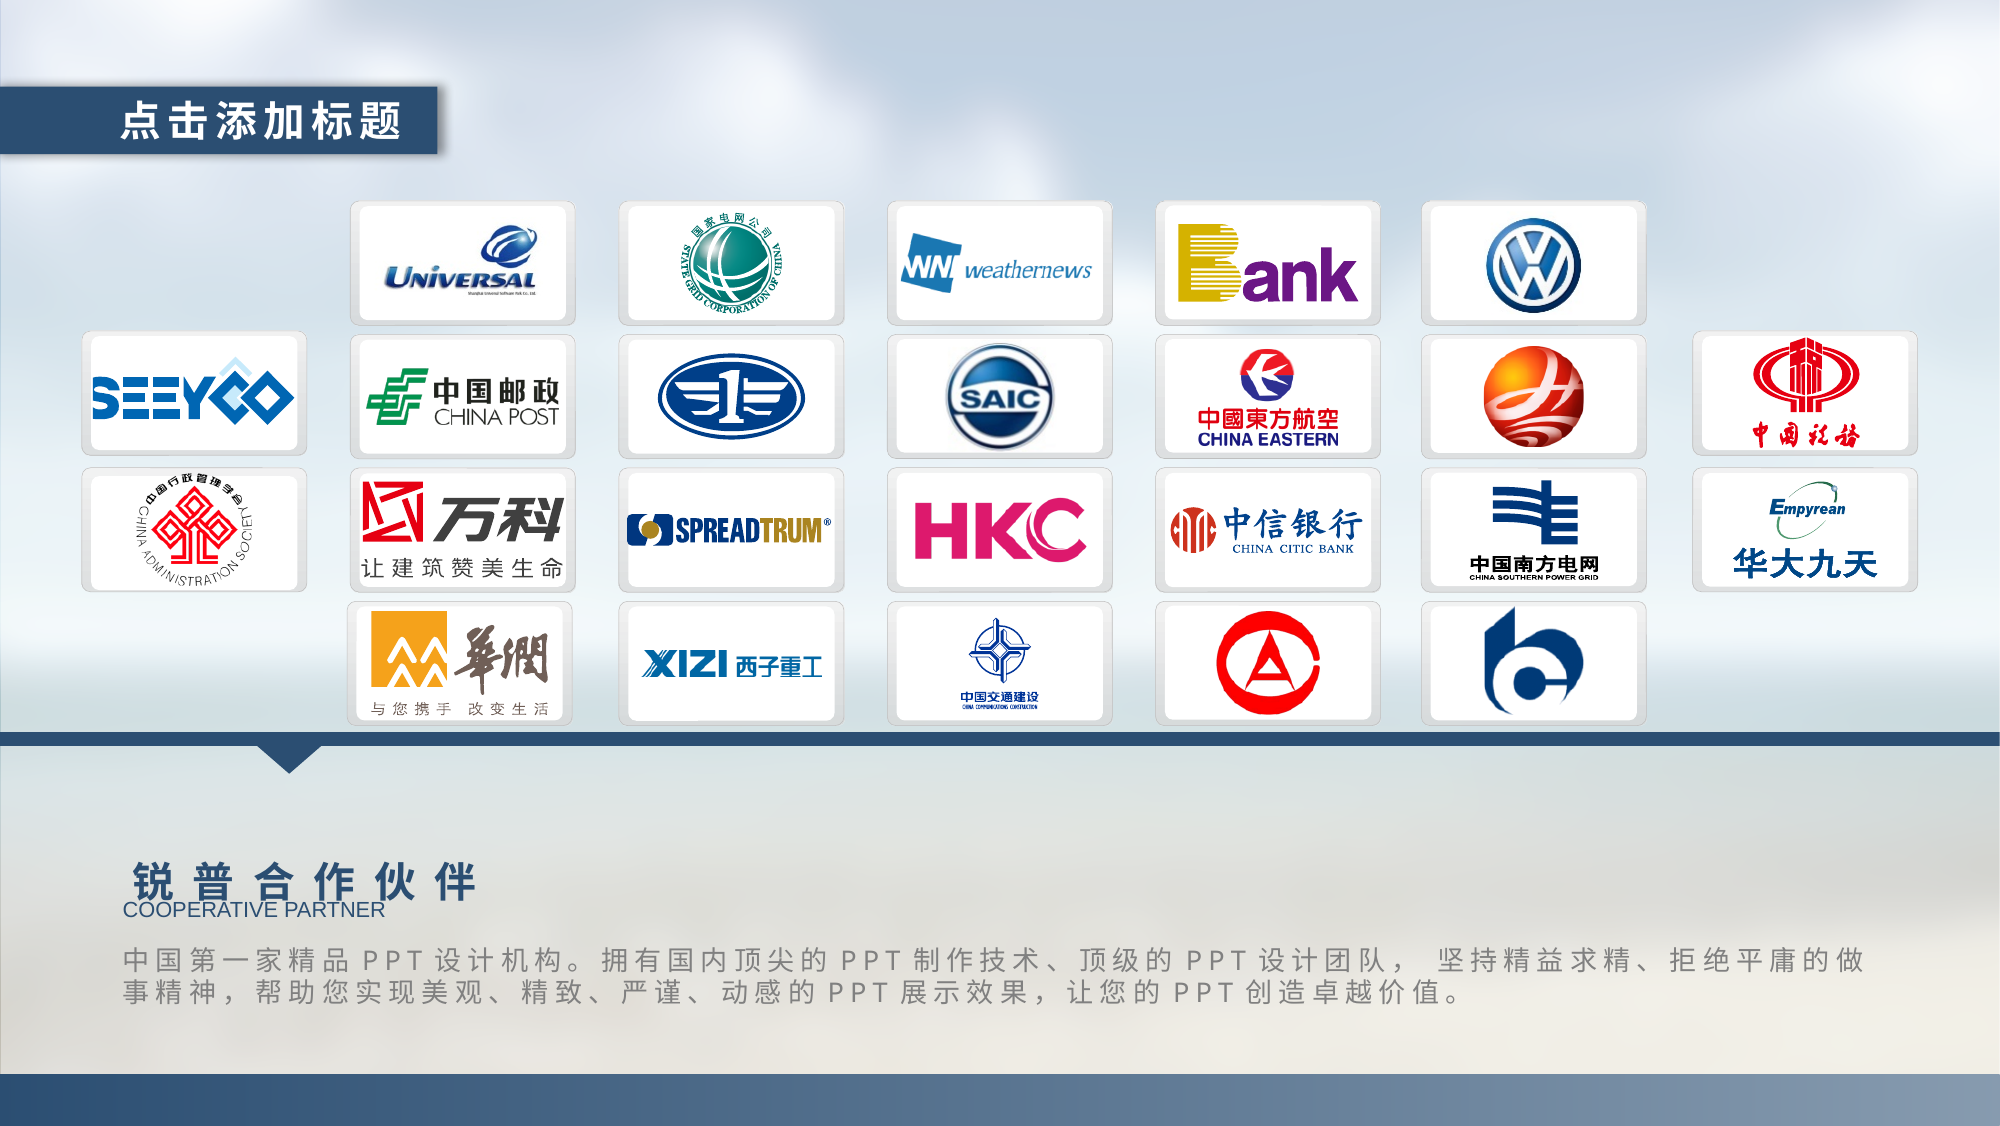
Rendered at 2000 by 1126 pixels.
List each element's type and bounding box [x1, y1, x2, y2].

text_box [350, 200, 576, 326]
text_box [81, 467, 307, 592]
text_box [1155, 200, 1381, 326]
text_box [618, 200, 844, 326]
text_box [1155, 334, 1381, 459]
text_box [1692, 467, 1918, 592]
text_box [1692, 330, 1918, 456]
text_box [1155, 601, 1381, 726]
text_box [350, 334, 576, 459]
text_box [887, 601, 1113, 726]
text_box [1421, 334, 1647, 459]
text_box [1421, 601, 1647, 726]
text_box [0, 86, 438, 155]
text_box [887, 200, 1113, 326]
text_box [107, 823, 1890, 1017]
text_box [887, 334, 1113, 459]
text_box [0, 731, 2000, 776]
text_box [887, 467, 1113, 593]
text_box [1155, 467, 1381, 593]
text_box [618, 601, 844, 726]
text_box [1421, 467, 1647, 593]
text_box [1421, 200, 1647, 326]
text_box [618, 334, 844, 459]
text_box [81, 330, 307, 456]
text_box [618, 467, 844, 593]
text_box [350, 467, 576, 593]
text_box [347, 601, 573, 726]
